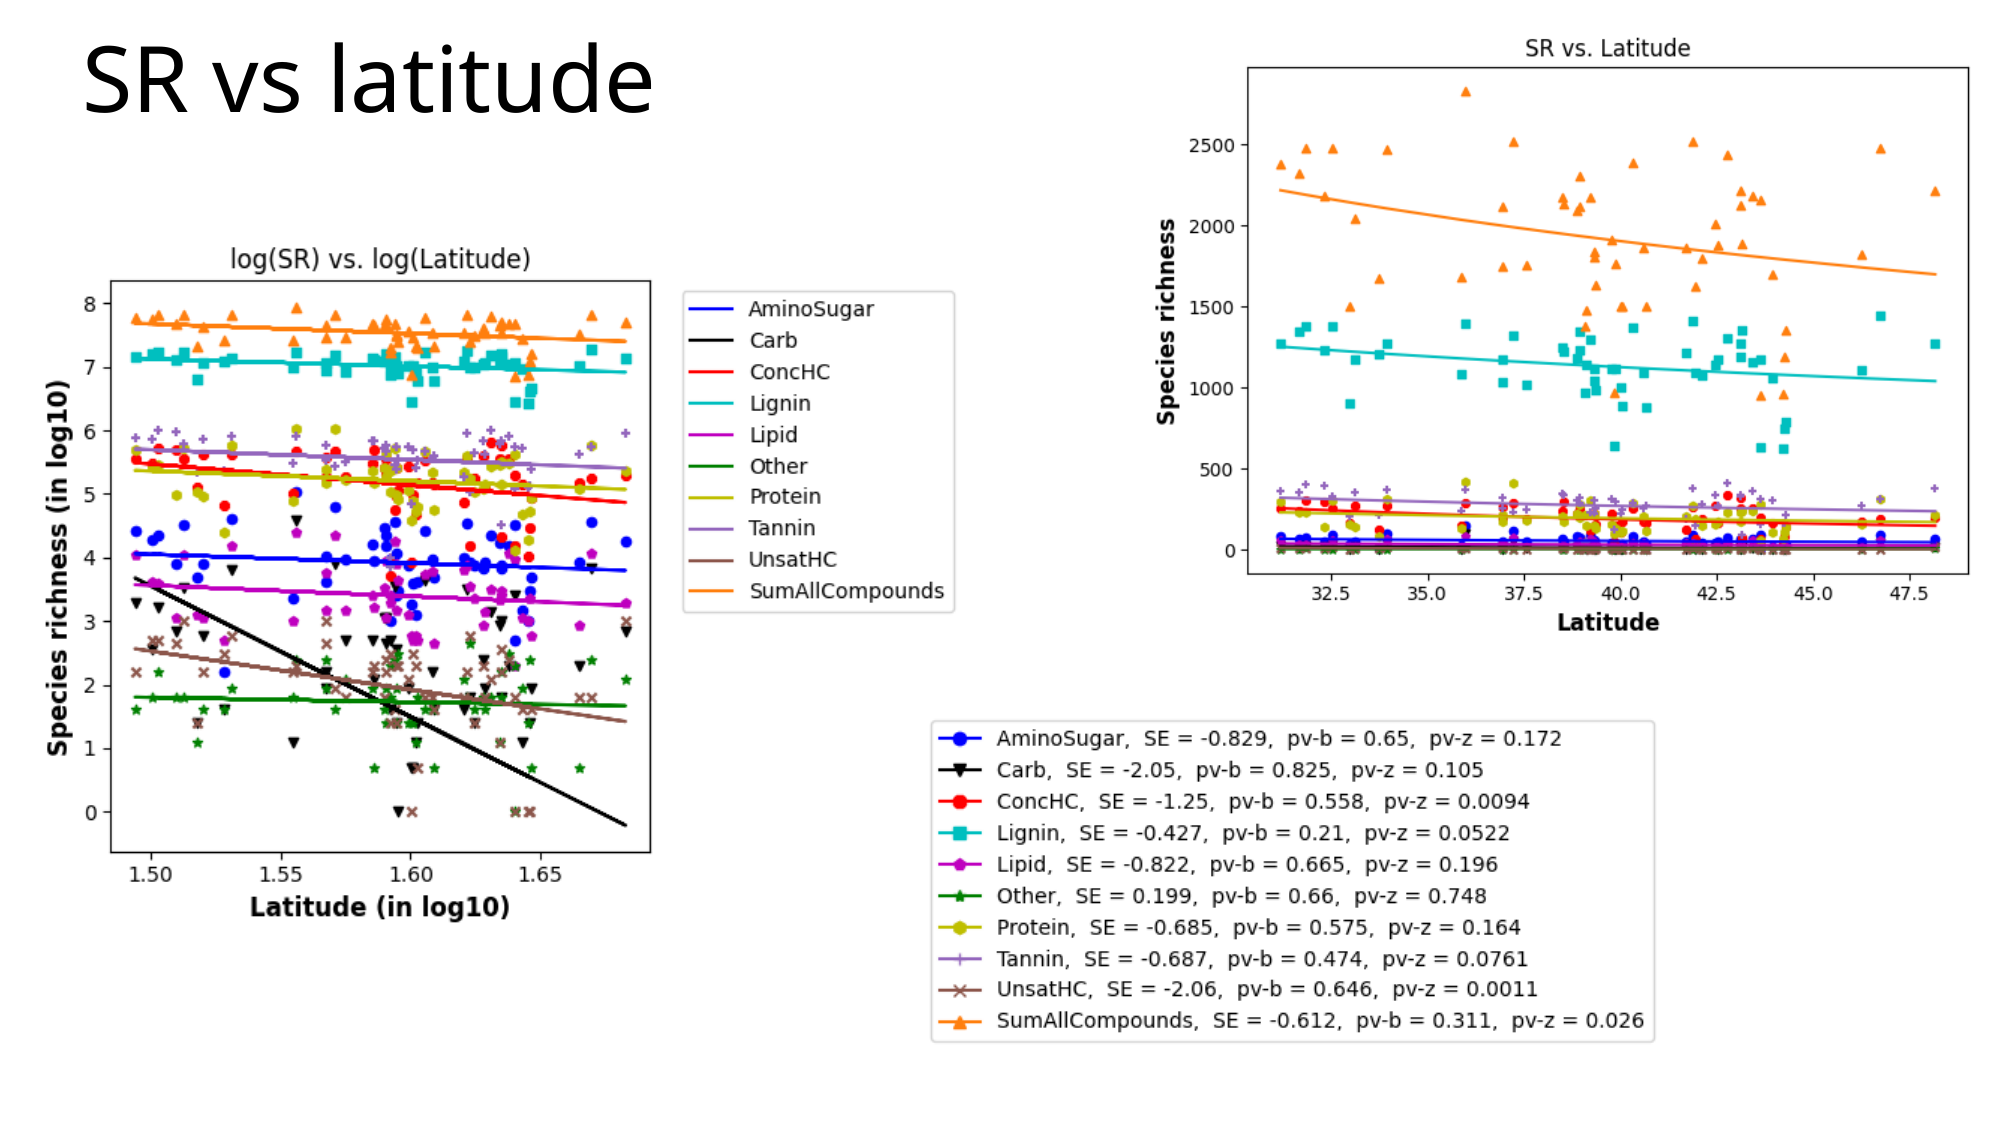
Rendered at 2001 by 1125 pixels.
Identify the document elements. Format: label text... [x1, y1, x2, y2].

title SR vs latitude [67, 18, 1137, 148]
picture [1137, 18, 1988, 656]
picture [25, 225, 1677, 1064]
